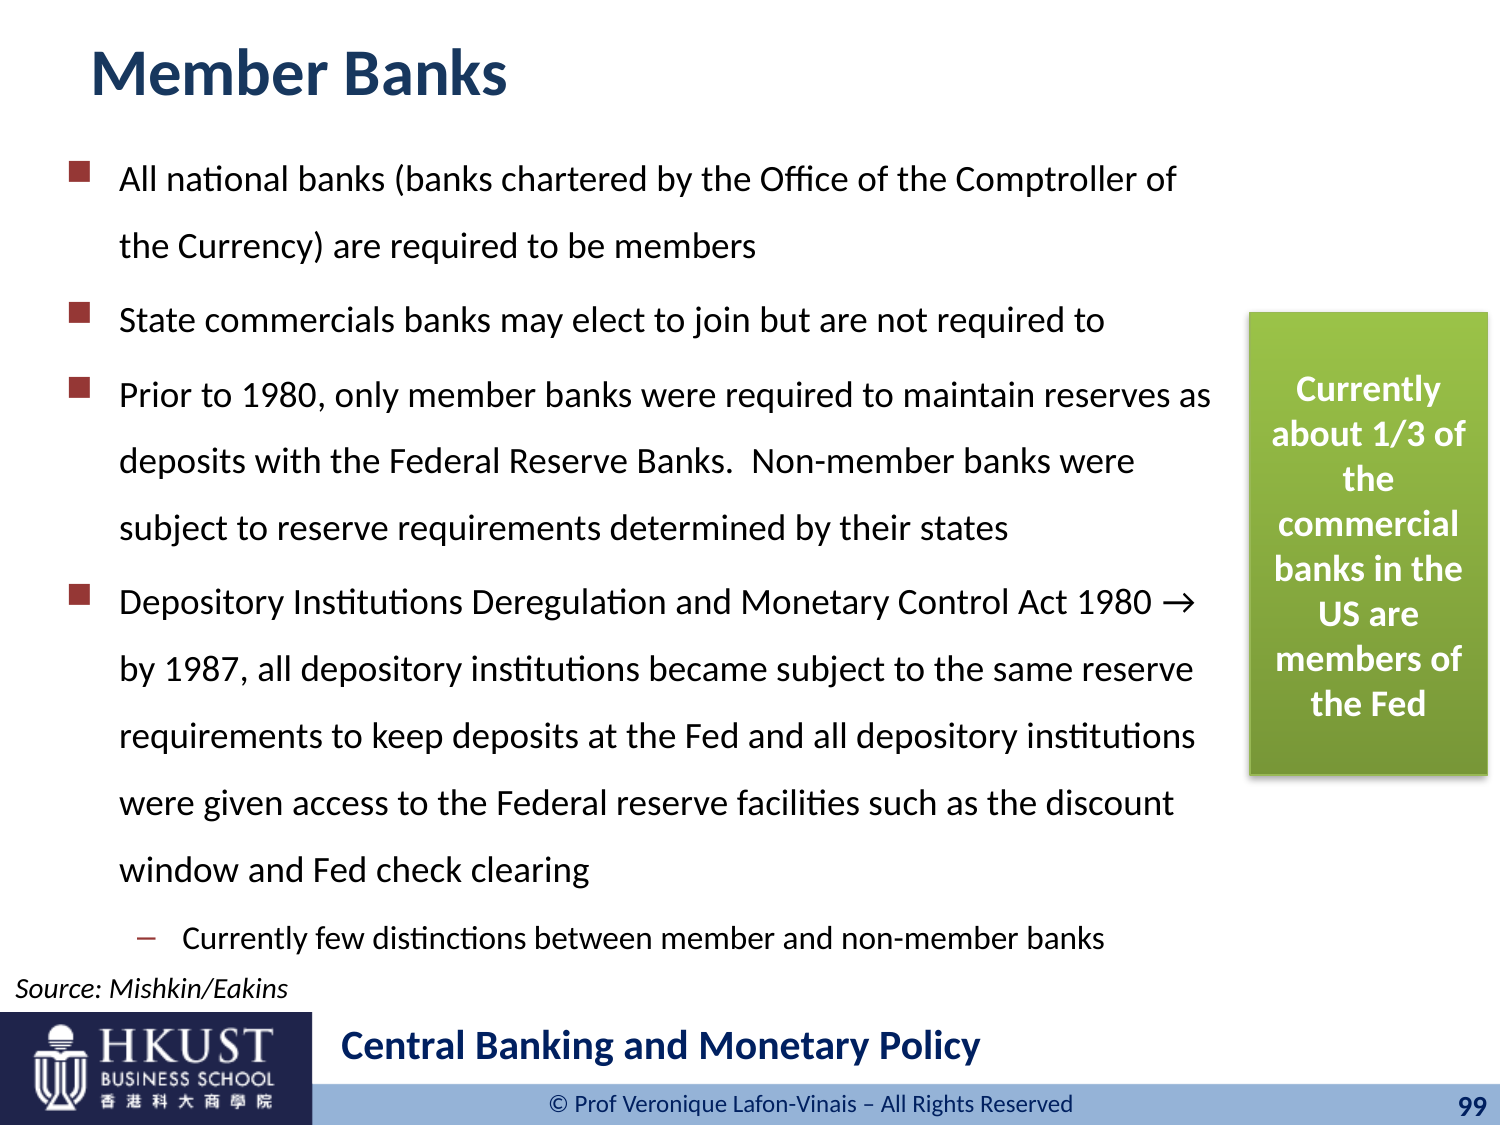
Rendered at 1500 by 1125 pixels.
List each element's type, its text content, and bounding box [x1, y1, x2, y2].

text_box Source: Mishkin/Eakins [0, 962, 339, 1013]
title Member Banks [74, 24, 1426, 113]
list All national banks (banks chartered by the Office of the Comptroller of the Currency) are required to be members State commercials banks may elect to join but are not required to Prior to 1980, only member banks were required to maintain reserves as deposits with the Federal Reserve Banks. Non-member banks were subject to reserve requirements determined by their states Depository Institutions Deregulation and Monetary Control Act 1980 → by 1987, all depository institutions became subject to the same reserve requirements to keep deposits at the Fed and all depository institutions were given access to the Federal reserve facilities such as the discount window and Fed check clearing Currently few distinctions between member and non-member banks [49, 124, 1251, 979]
text_box Currently about 1/3 of the commercial banks in the US are members of the Fed [1249, 312, 1488, 776]
slide_number 99 [1351, 1080, 1500, 1125]
footer Central Banking and Monetary Policy [326, 1007, 1500, 1078]
picture [0, 1013, 1500, 1125]
